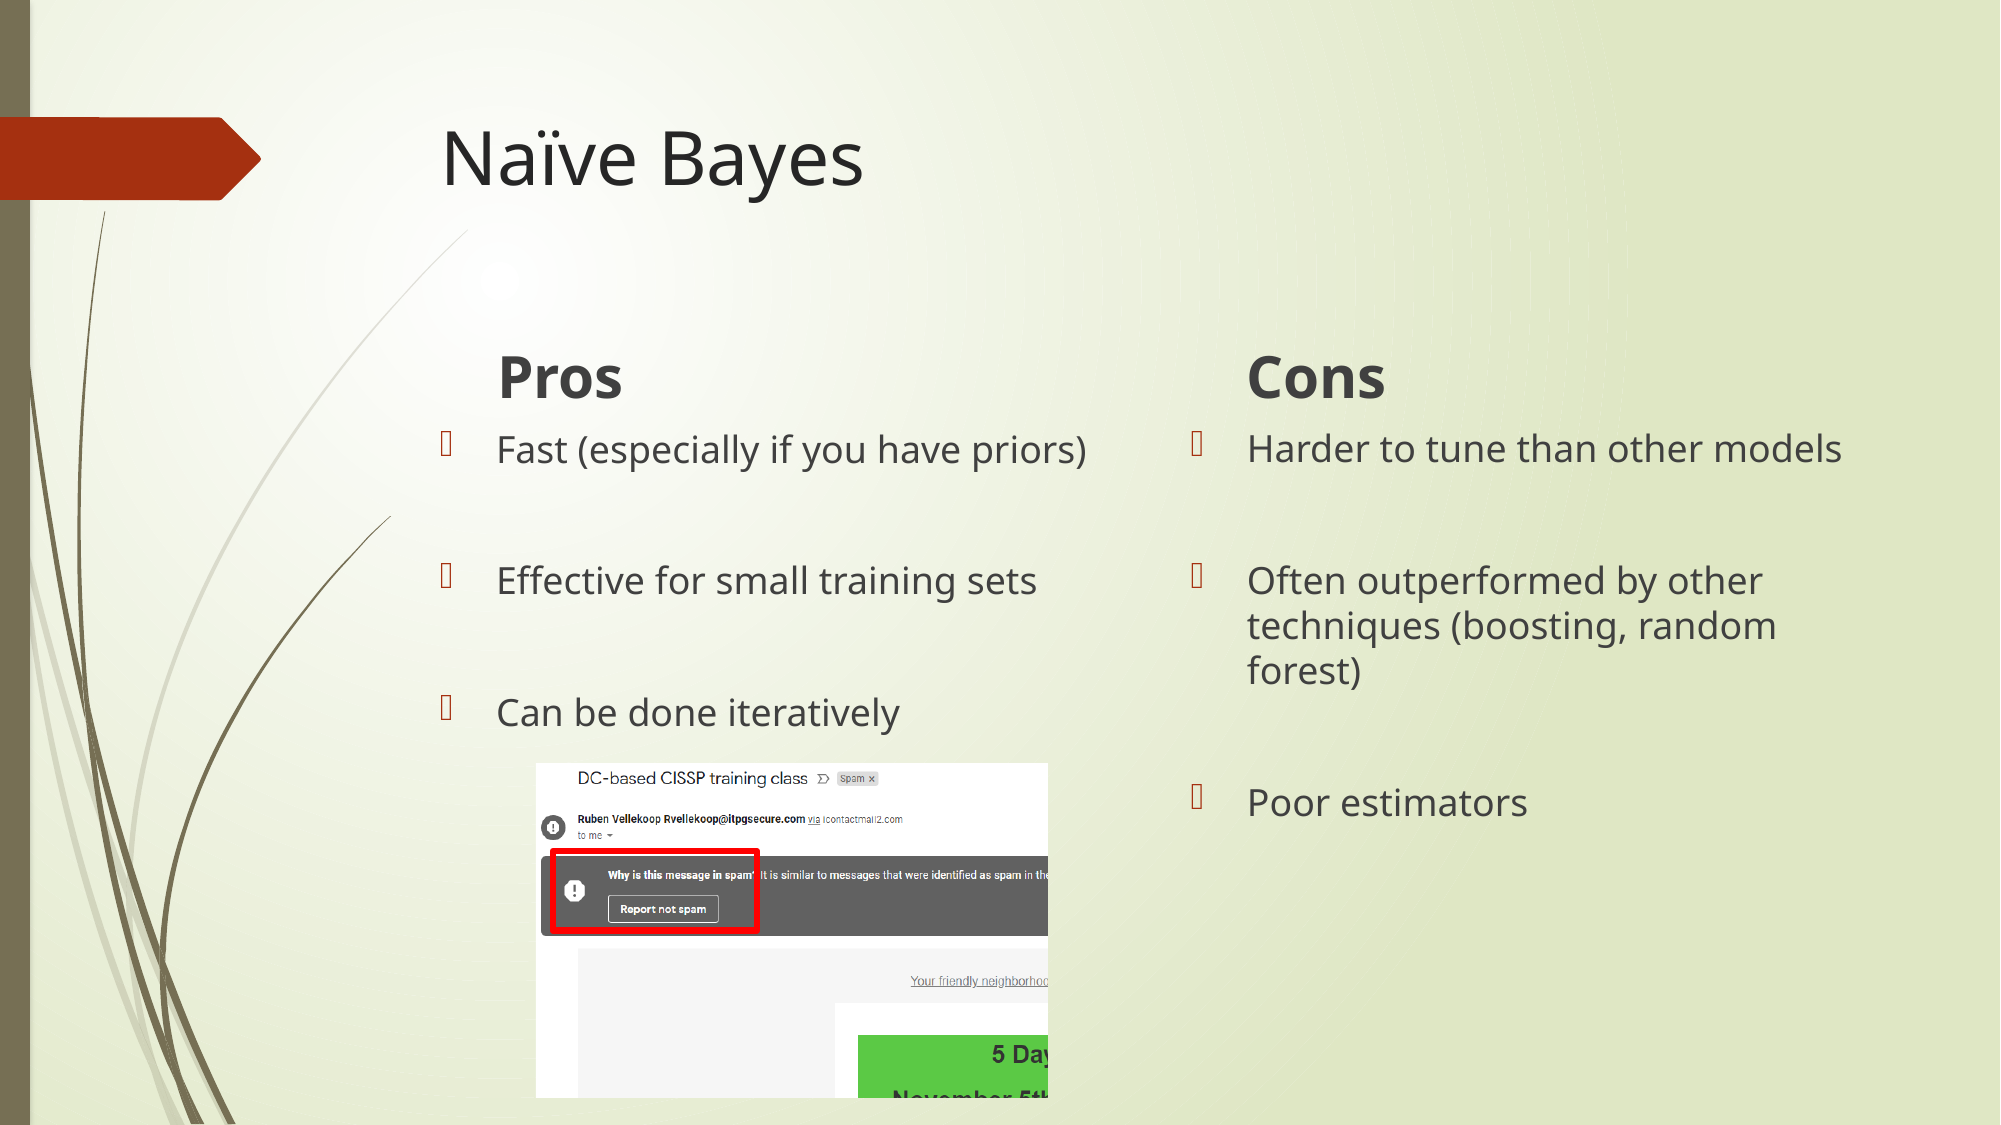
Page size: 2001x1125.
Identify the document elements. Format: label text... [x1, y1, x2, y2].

list Harder to tune than other models Often outperformed by other techniques (boosting, random forest) Poor estimators [1175, 417, 1888, 968]
title Naïve Bayes [425, 102, 1888, 313]
list Cons [1231, 323, 1888, 417]
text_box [535, 763, 1049, 1098]
list Fast (especially if you have priors) Effective for small training sets Can be done iteratively [424, 418, 1138, 969]
list Pros [482, 323, 1138, 418]
